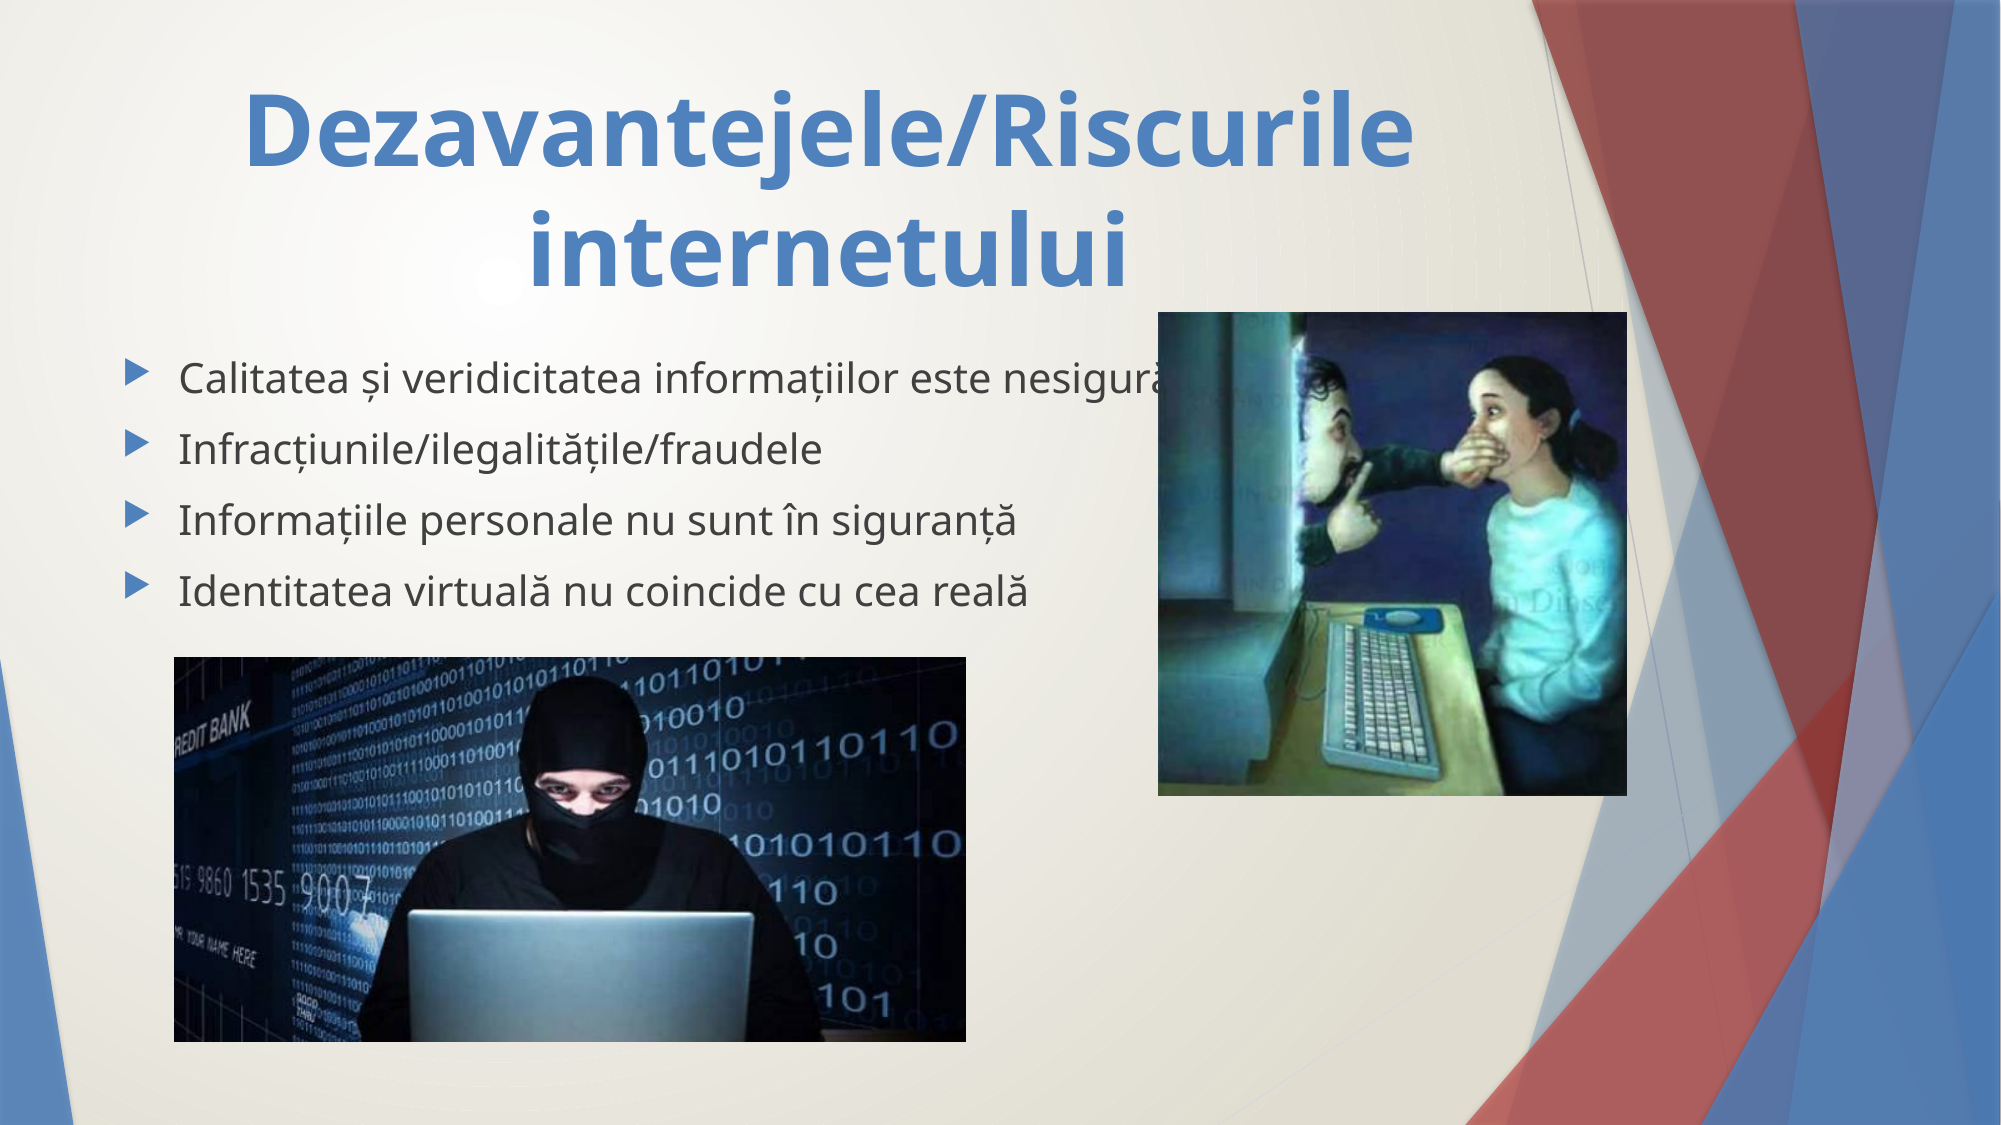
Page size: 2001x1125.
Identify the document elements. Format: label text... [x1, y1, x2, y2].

picture [174, 657, 967, 1043]
picture [1157, 312, 1628, 797]
title Dezavantejele/Riscurile internetului [111, 55, 1548, 317]
list Calitatea și veridicitatea informațiilor este nesigură Infracțiunile/ilegalitățile/fraudele Informațiile personale nu sunt în siguranță Identitatea virtuală nu coincide cu cea reală [107, 344, 1518, 981]
